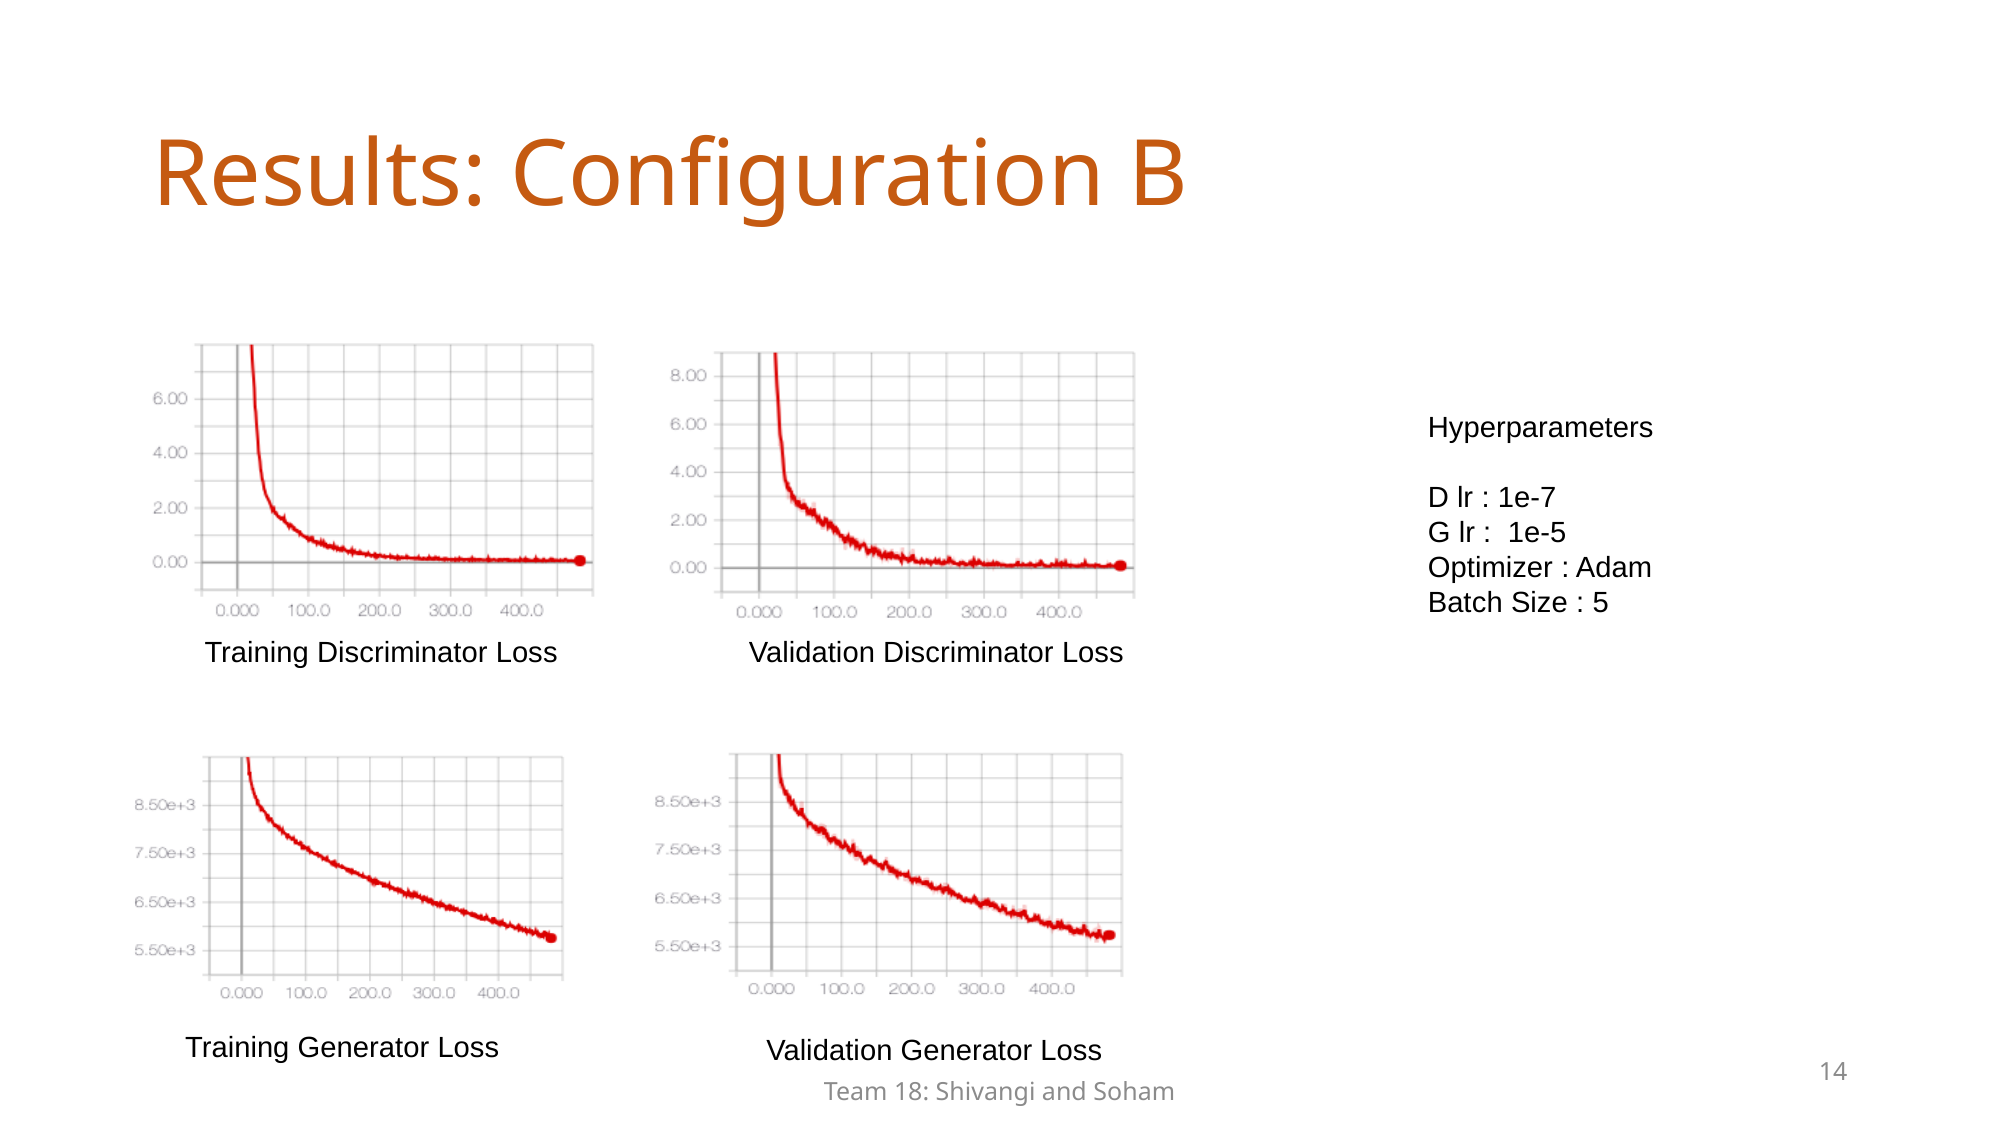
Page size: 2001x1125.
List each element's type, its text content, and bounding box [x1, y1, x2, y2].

picture [657, 342, 1155, 626]
text_box Results: Configuration B [137, 59, 1863, 278]
text_box Training Generator Loss [170, 1020, 515, 1071]
text_box Team 18: Shivangi and Soham [662, 1060, 1338, 1121]
picture [645, 748, 1142, 1004]
picture [112, 750, 595, 1007]
text_box Validation Generator Loss [751, 1024, 1118, 1074]
text_box Validation Discriminator Loss [734, 633, 1140, 676]
text_box Training Discriminator Loss [189, 634, 574, 676]
text_box Hyperparameters D lr : 1e-7 G lr : 1e-5 Optimizer : Adam Batch Size : 5 [1413, 400, 1669, 626]
text_box 14 [1412, 1042, 1863, 1103]
picture [137, 331, 607, 627]
